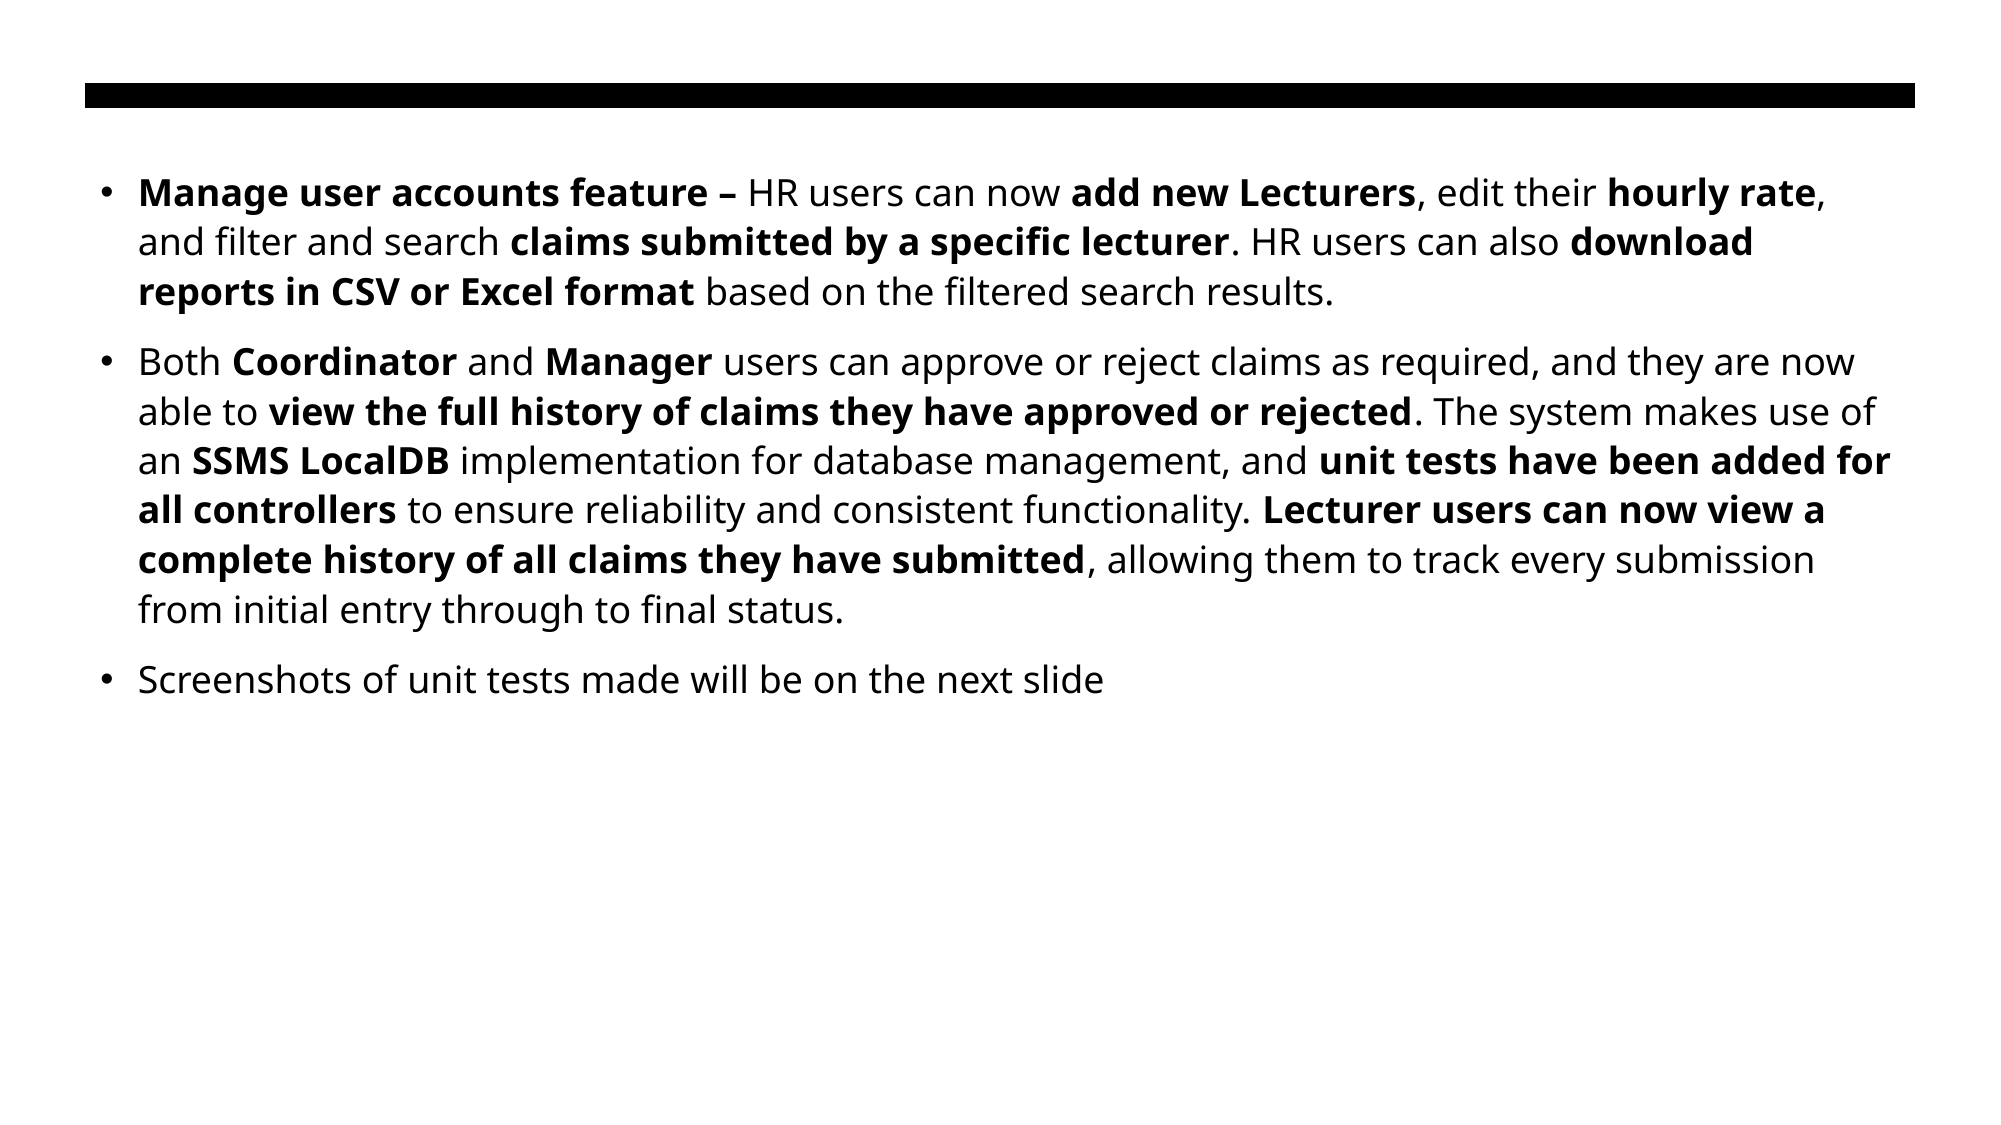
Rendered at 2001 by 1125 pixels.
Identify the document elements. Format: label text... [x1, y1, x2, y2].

list Manage user accounts feature – HR users can now add new Lecturers, edit their hourly rate, and filter and search claims submitted by a specific lecturer. HR users can also download reports in CSV or Excel format based on the filtered search results. Both Coordinator and Manager users can approve or reject claims as required, and they are now able to view the full history of claims they have approved or rejected. The system makes use of an SSMS LocalDB implementation for database management, and unit tests have been added for all controllers to ensure reliability and consistent functionality. Lecturer users can now view a complete history of all claims they have submitted, allowing them to track every submission from initial entry through to final status. Screenshots of unit tests made will be on the next slide [85, 156, 1916, 1041]
